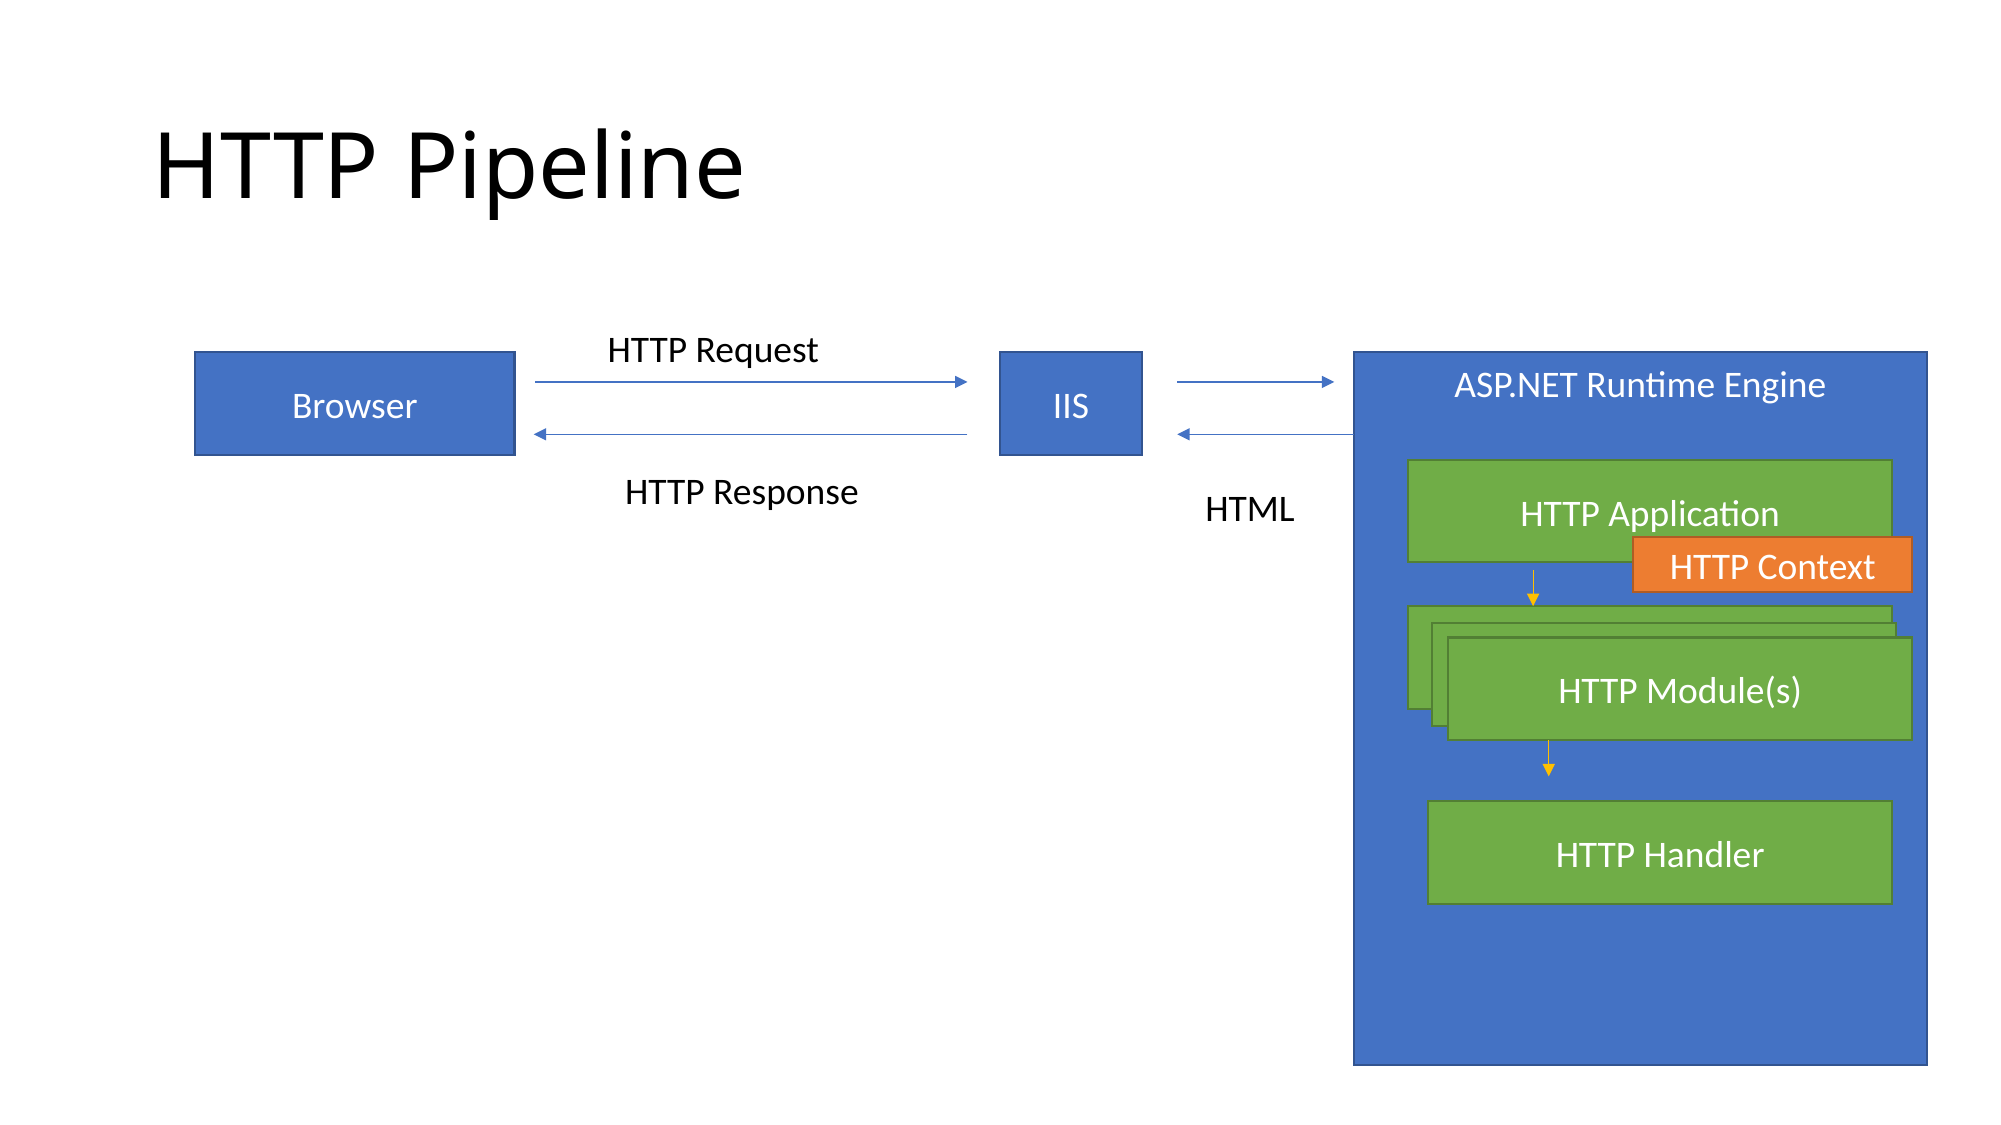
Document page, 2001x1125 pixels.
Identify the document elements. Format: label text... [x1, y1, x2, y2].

text_box HTTP Module(s) [1447, 636, 1913, 741]
text_box ASP.NET Runtime Engine [1353, 351, 1928, 1066]
text_box HTTP Application [1407, 459, 1893, 563]
text_box IIS [999, 351, 1143, 456]
text_box HTML [1190, 476, 1319, 537]
text_box HTTP Handler [1427, 800, 1893, 905]
text_box HTTP Context [1632, 536, 1913, 593]
text_box HTTP Request [592, 317, 835, 377]
text_box Browser [194, 351, 516, 456]
text_box HTTP Response [610, 459, 875, 520]
text_box HTTP Module(s) [1407, 605, 1893, 710]
title HTTP Pipeline [137, 59, 1863, 278]
text_box HTTP Module(s) [1431, 622, 1897, 727]
